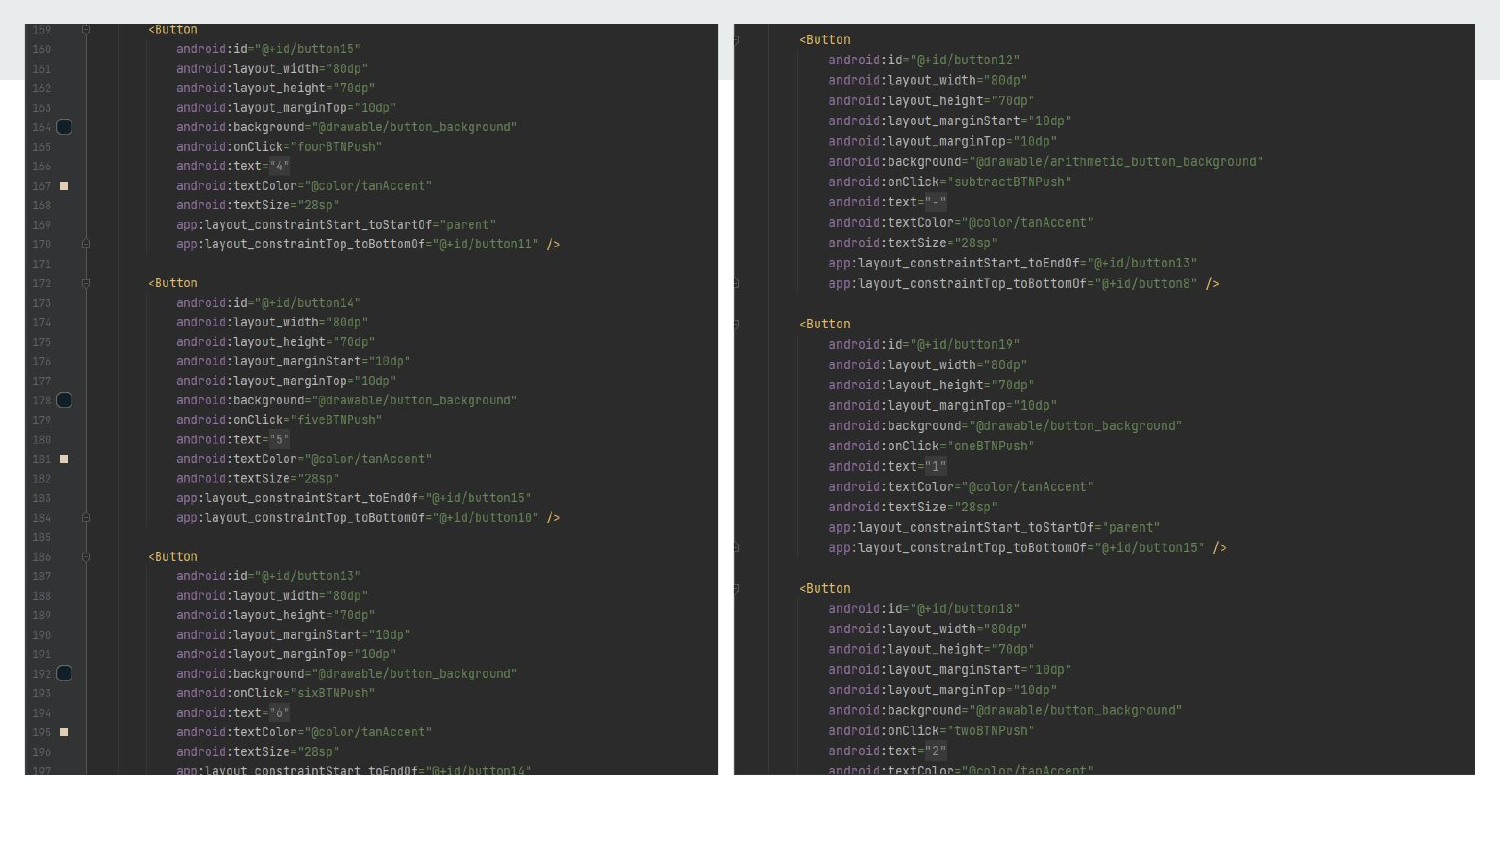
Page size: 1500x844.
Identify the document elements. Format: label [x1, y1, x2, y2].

picture [24, 24, 719, 775]
picture [733, 24, 1476, 775]
